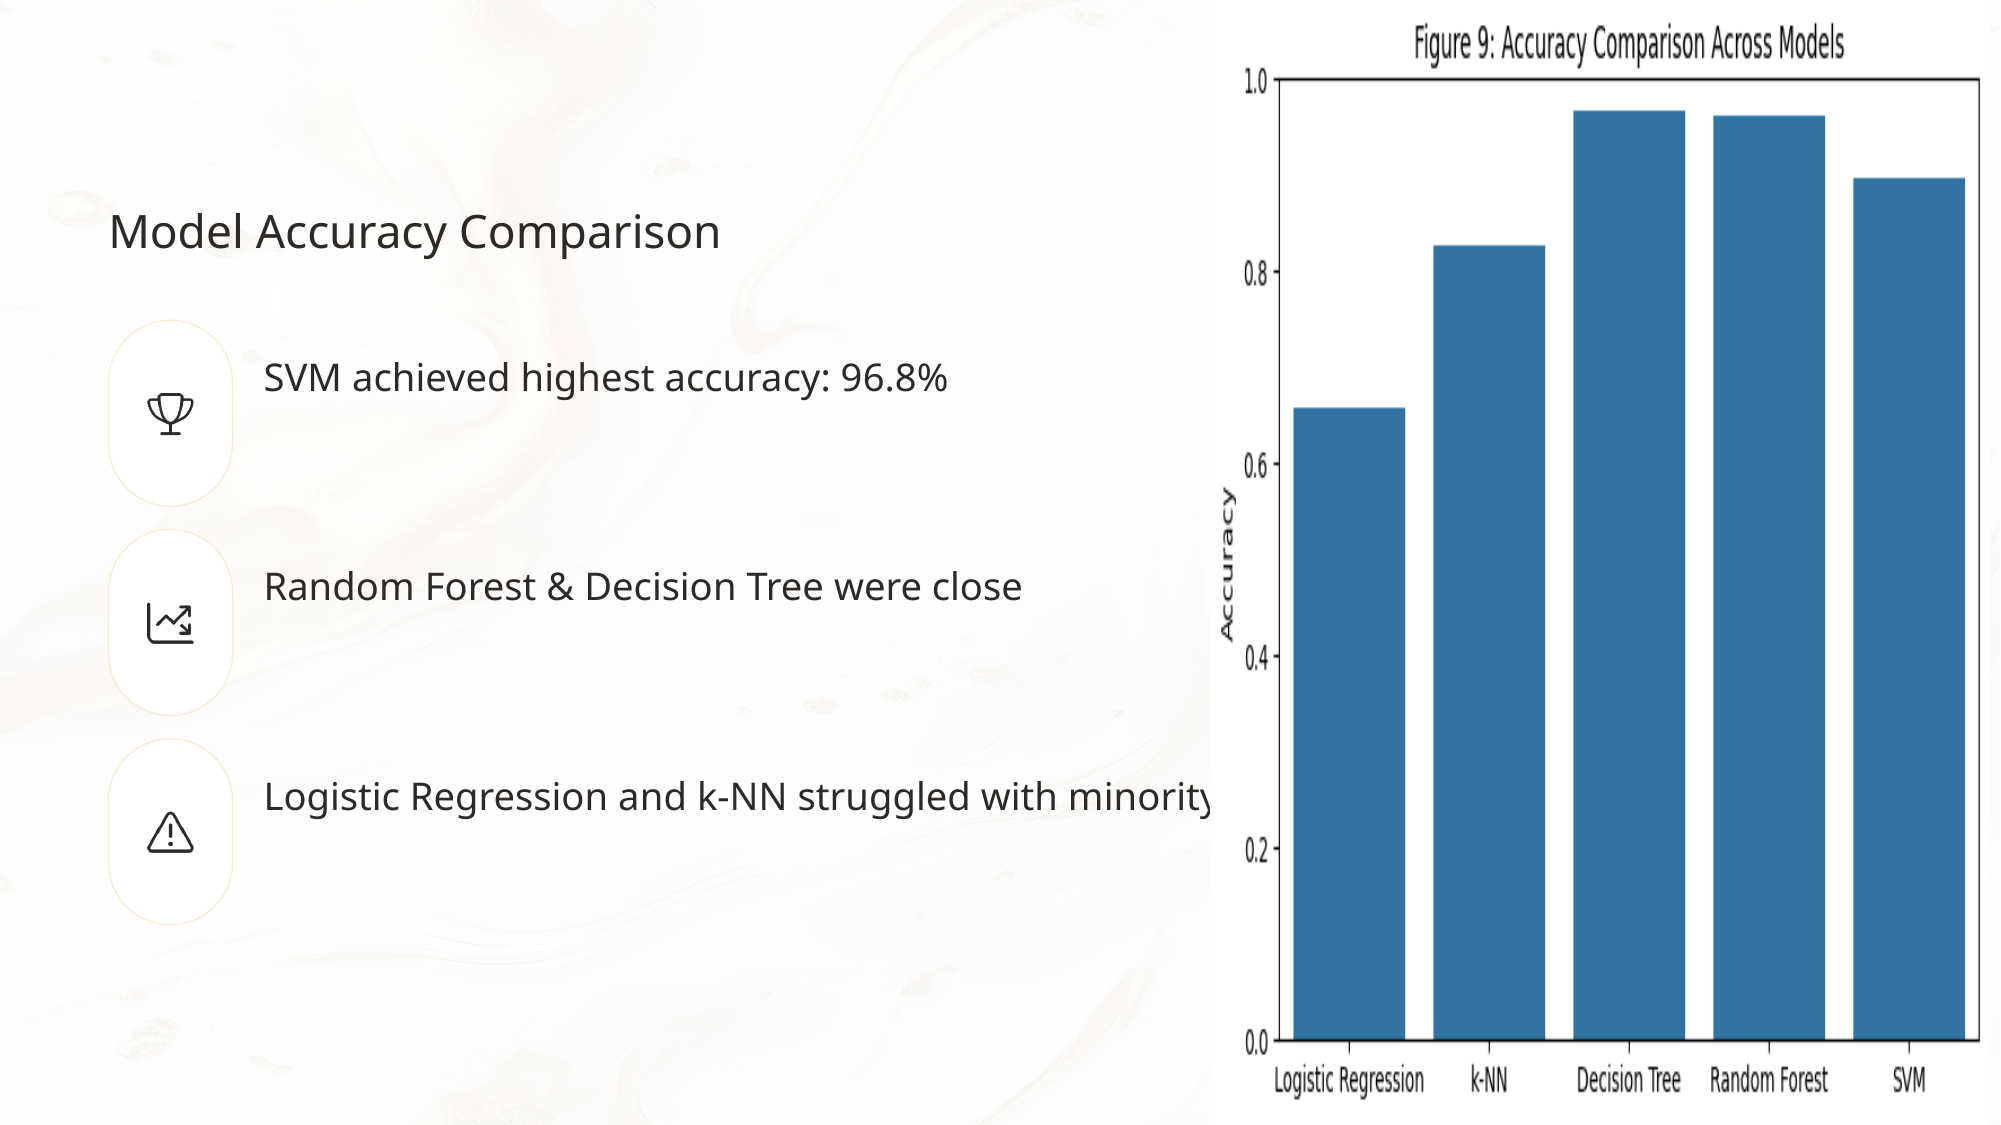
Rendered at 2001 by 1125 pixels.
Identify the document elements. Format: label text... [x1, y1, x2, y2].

text_box Logistic Regression and k-NN struggled with minority classes [263, 769, 1210, 819]
text_box [108, 738, 233, 925]
text_box [108, 320, 233, 507]
text_box Random Forest & Decision Tree were close [263, 560, 1059, 609]
picture [147, 384, 194, 443]
text_box [108, 529, 233, 716]
picture [147, 593, 194, 652]
text_box Model Accuracy Comparison [108, 200, 755, 259]
picture [147, 802, 194, 861]
text_box SVM achieved highest accuracy: 96.8% [263, 351, 997, 400]
picture [1210, 0, 1991, 1125]
